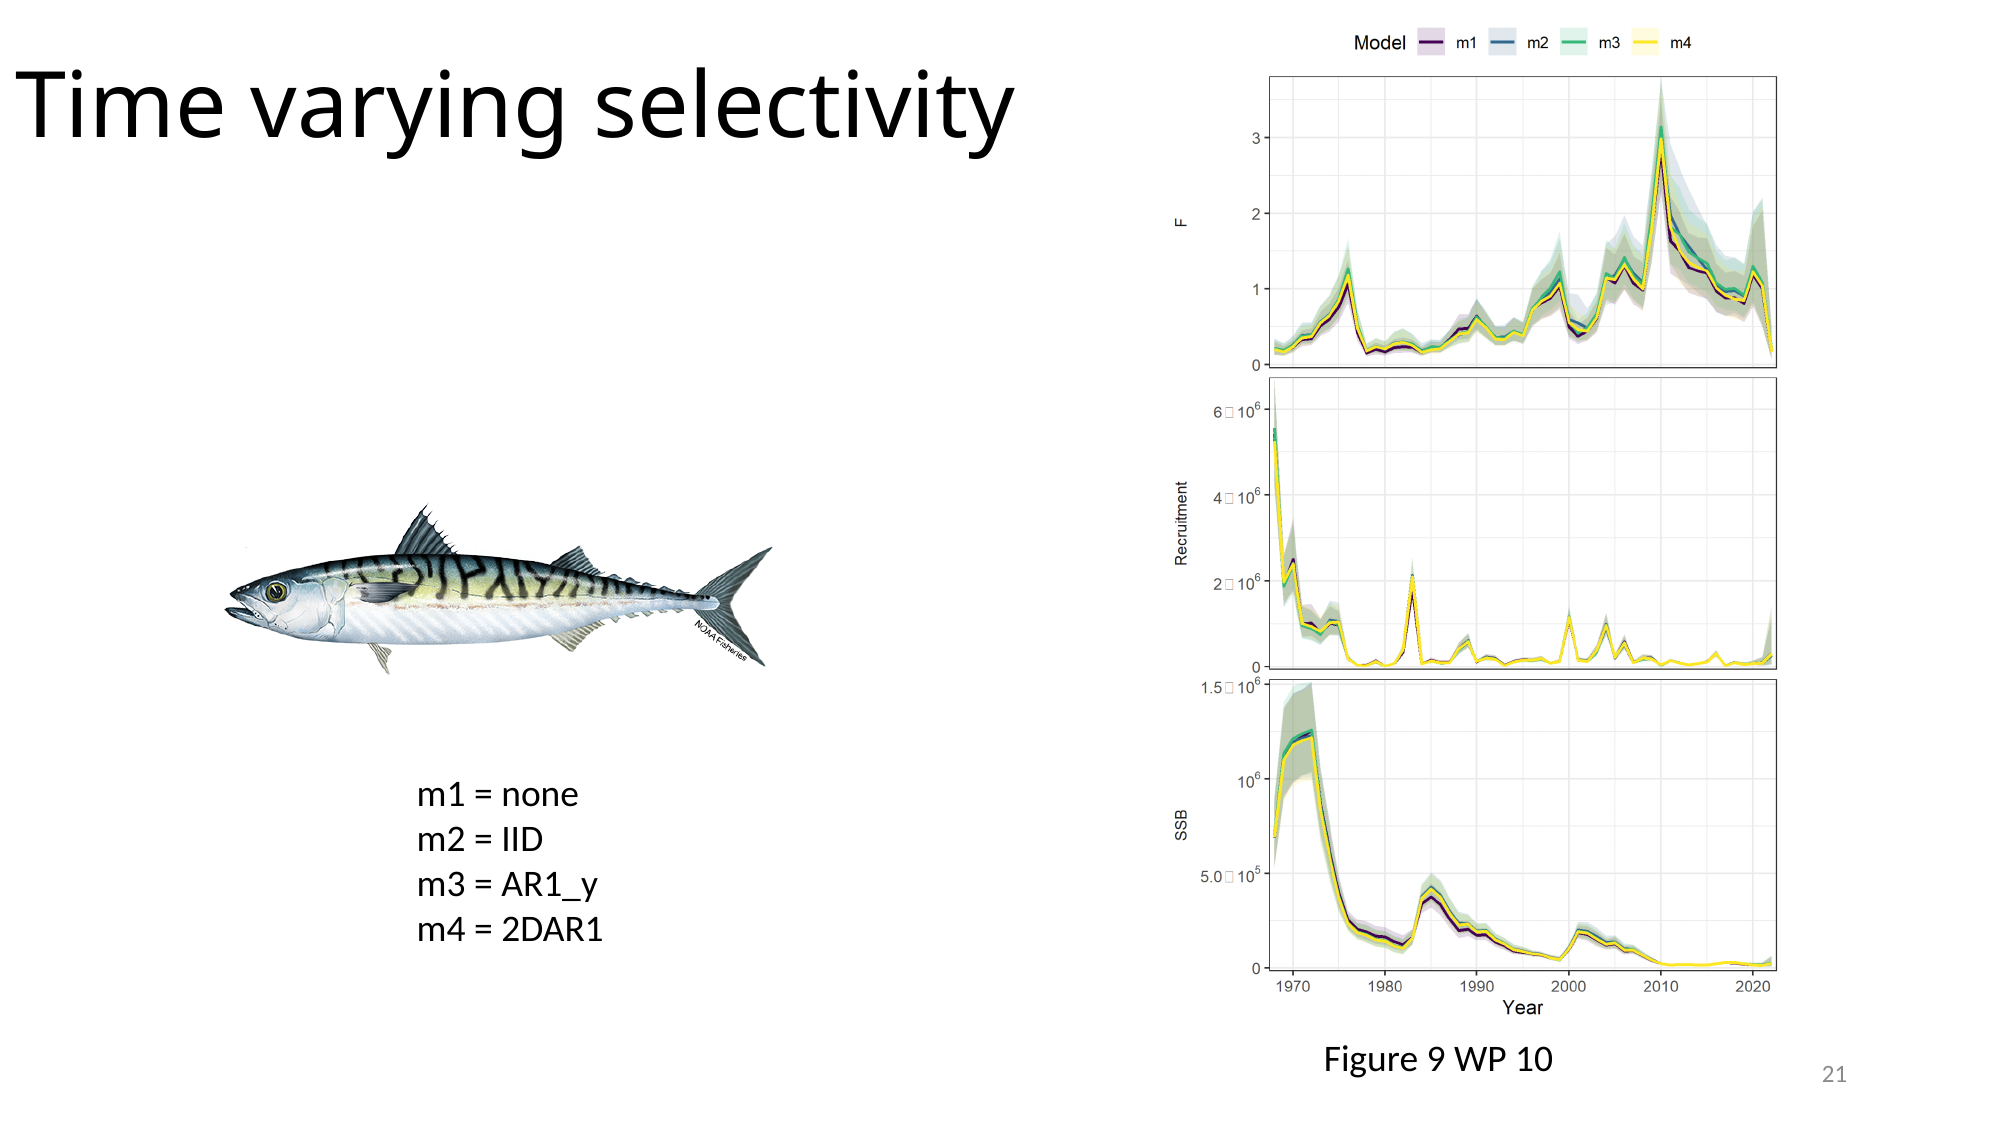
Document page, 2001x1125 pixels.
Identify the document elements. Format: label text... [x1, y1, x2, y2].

text_box m1 = none m2 = IID m3 = AR1_y m4 = 2DAR1 [401, 761, 1154, 956]
text_box Figure 9 WP 10 [1308, 1027, 1632, 1087]
slide_number 21 [1412, 1042, 1863, 1103]
text_box Time varying selectivity [0, 0, 1725, 165]
picture [1154, 17, 1786, 1027]
picture [212, 403, 783, 784]
